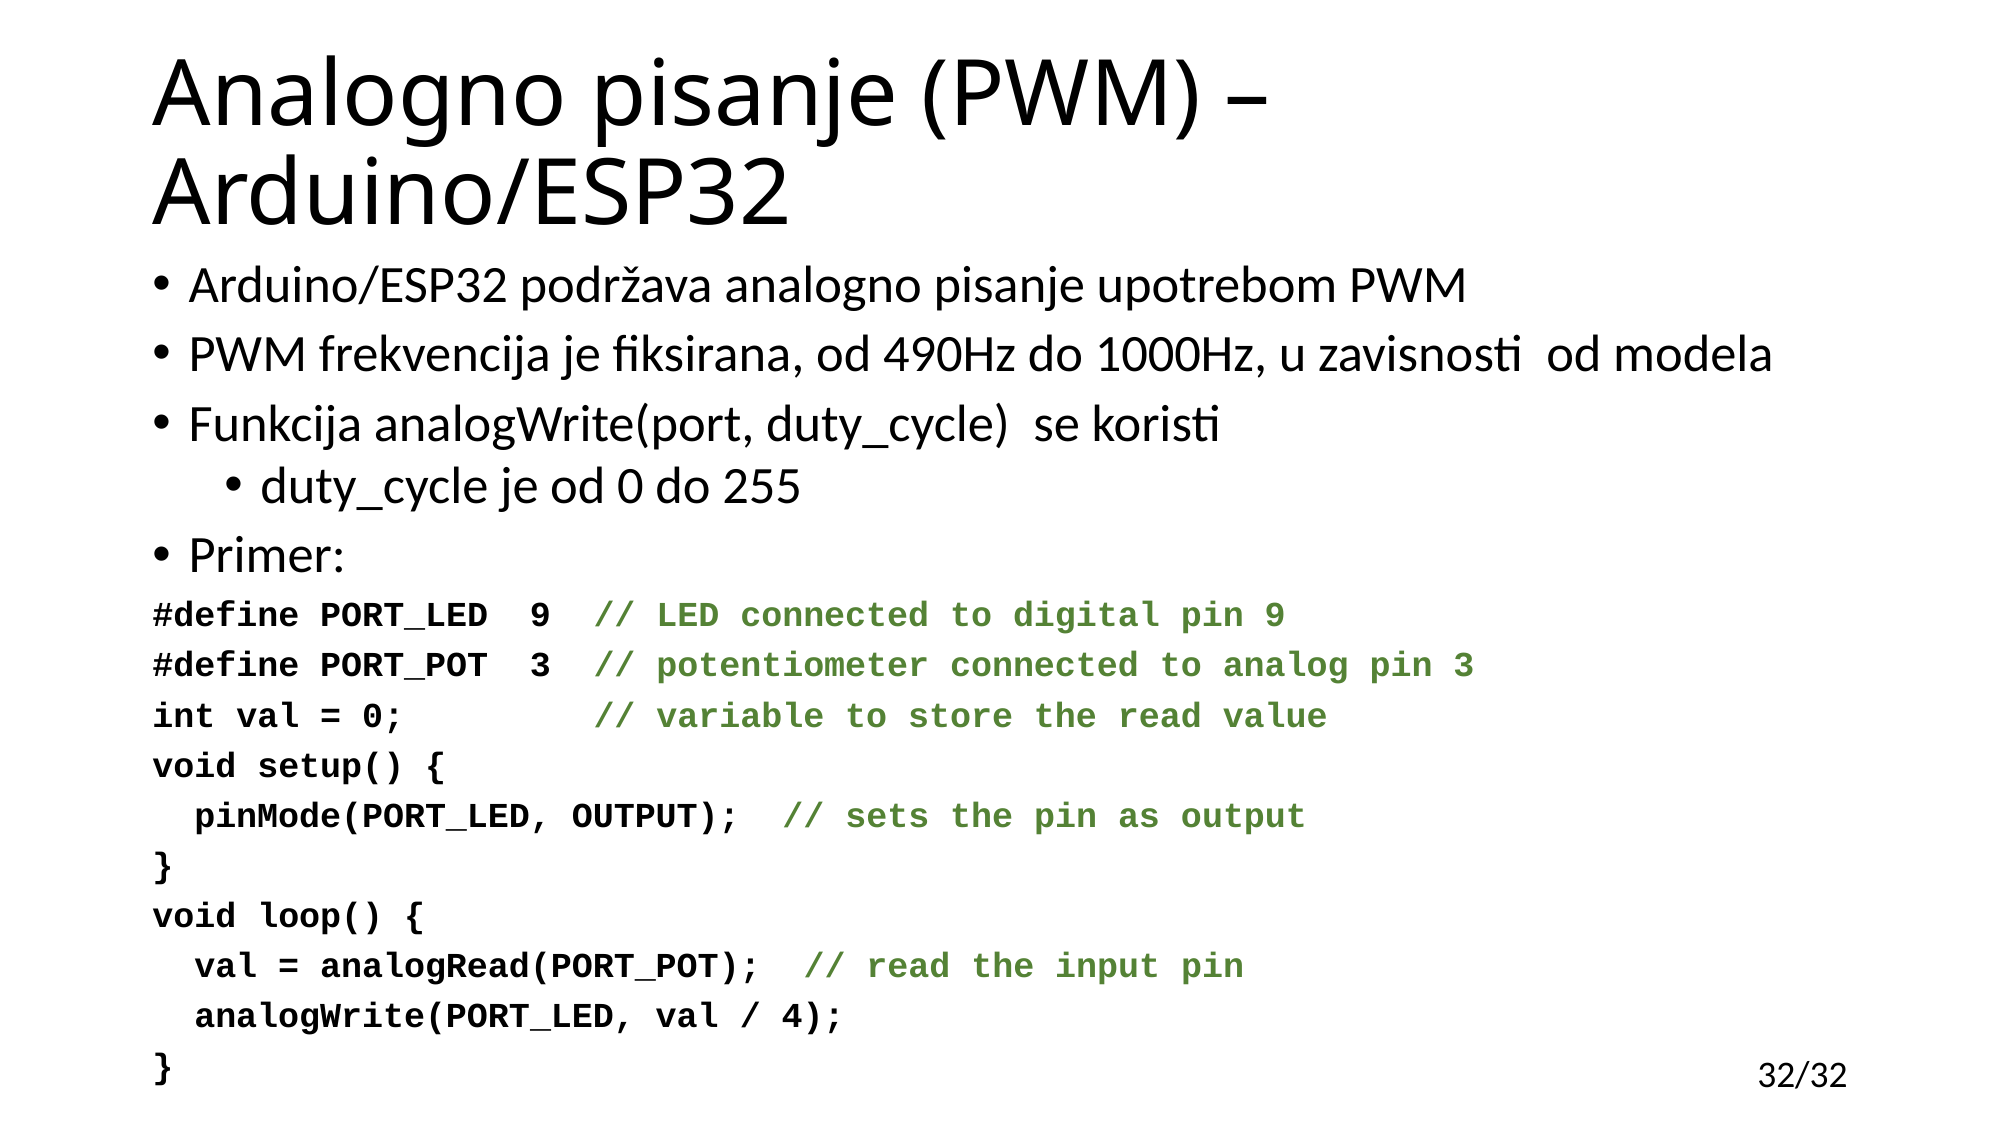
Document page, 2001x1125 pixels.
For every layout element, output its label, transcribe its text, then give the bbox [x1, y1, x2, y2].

list Arduino/ESP32 podržava analogno pisanje upotrebom PWM PWM frekvencija je fiksirana, od 490Hz do 1000Hz, u zavisnosti od modela Funkcija analogWrite(port, duty_cycle) se koristi duty_cycle je od 0 do 255 Primer: #define PORT_LED 9 // LED connected to digital pin 9 #define PORT_POT 3 // potentiometer connected to analog pin 3 int val = 0; // variable to store the read value void setup() { pinMode(PORT_LED, OUTPUT); // sets the pin as output } void loop() { val = analogRead(PORT_POT); // read the input pin analogWrite(PORT_LED, val / 4); } [137, 249, 1863, 1095]
title Analogno pisanje (PWM) – Arduino/ESP32 [137, 59, 1863, 231]
